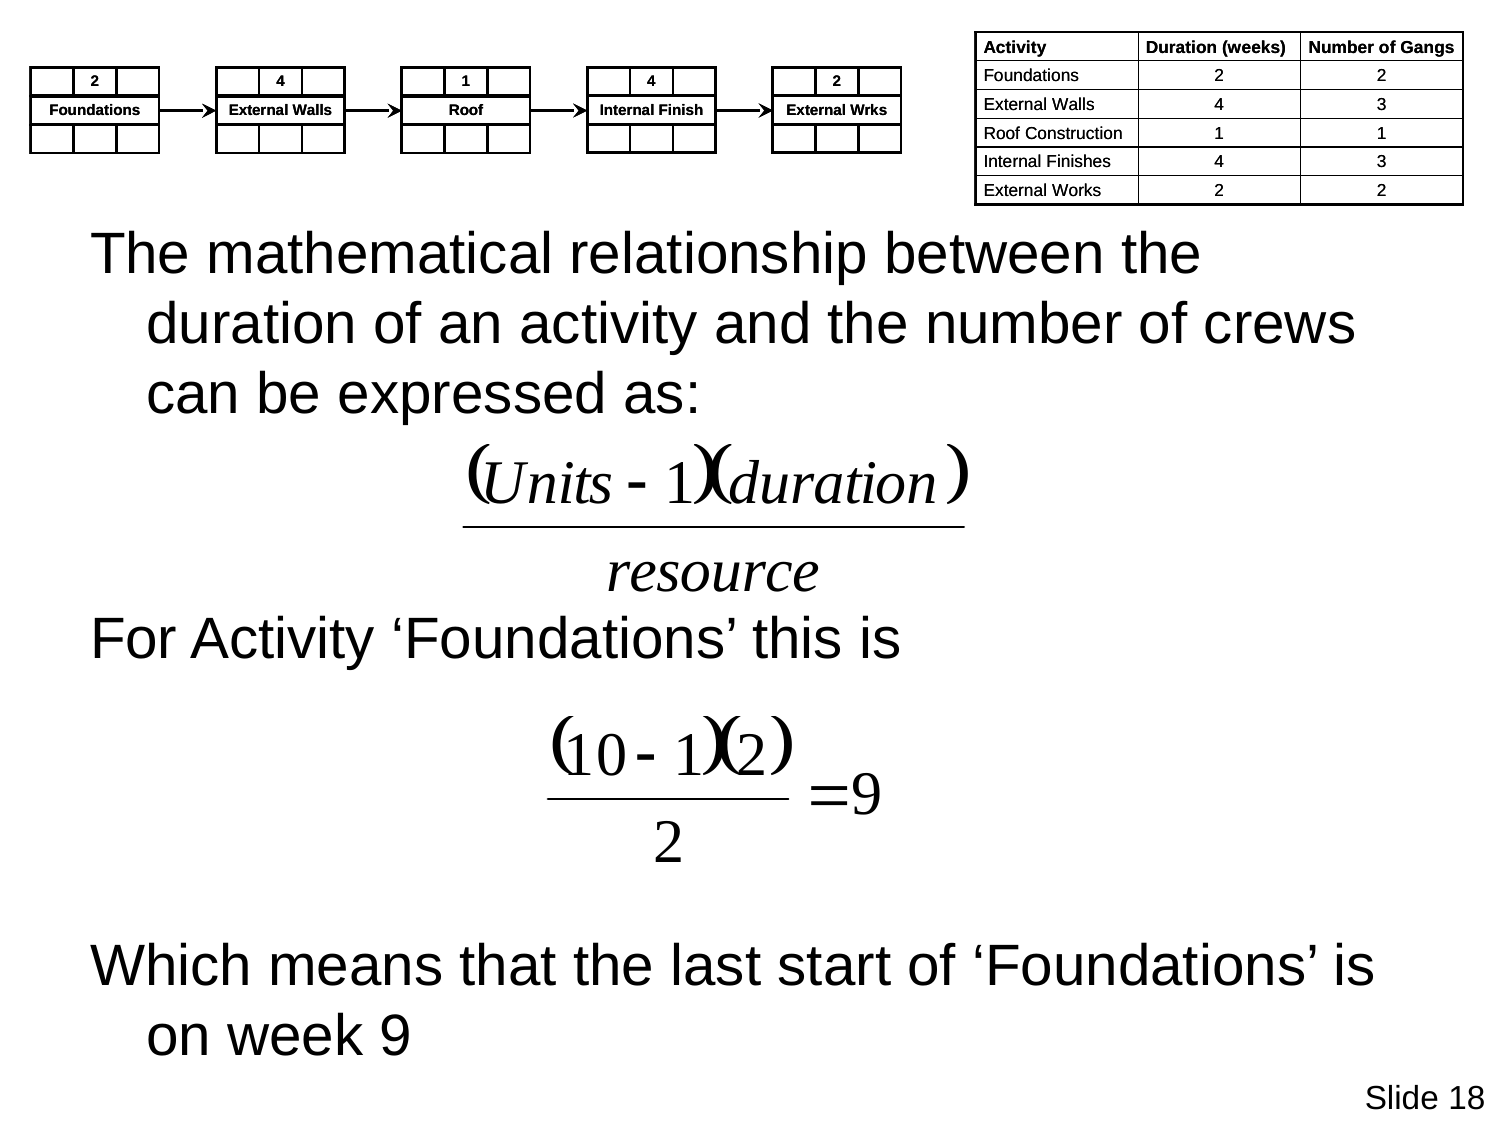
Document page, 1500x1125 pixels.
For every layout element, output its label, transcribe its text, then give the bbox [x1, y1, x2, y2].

list The mathematical relationship between the duration of an activity and the number of crews can be expressed as: For Activity ‘Foundations’ this is Which means that the last start of ‘Foundations’ is on week 9 [74, 207, 1424, 1095]
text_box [537, 715, 895, 877]
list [29, 66, 904, 156]
picture [974, 30, 1466, 208]
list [452, 443, 976, 605]
